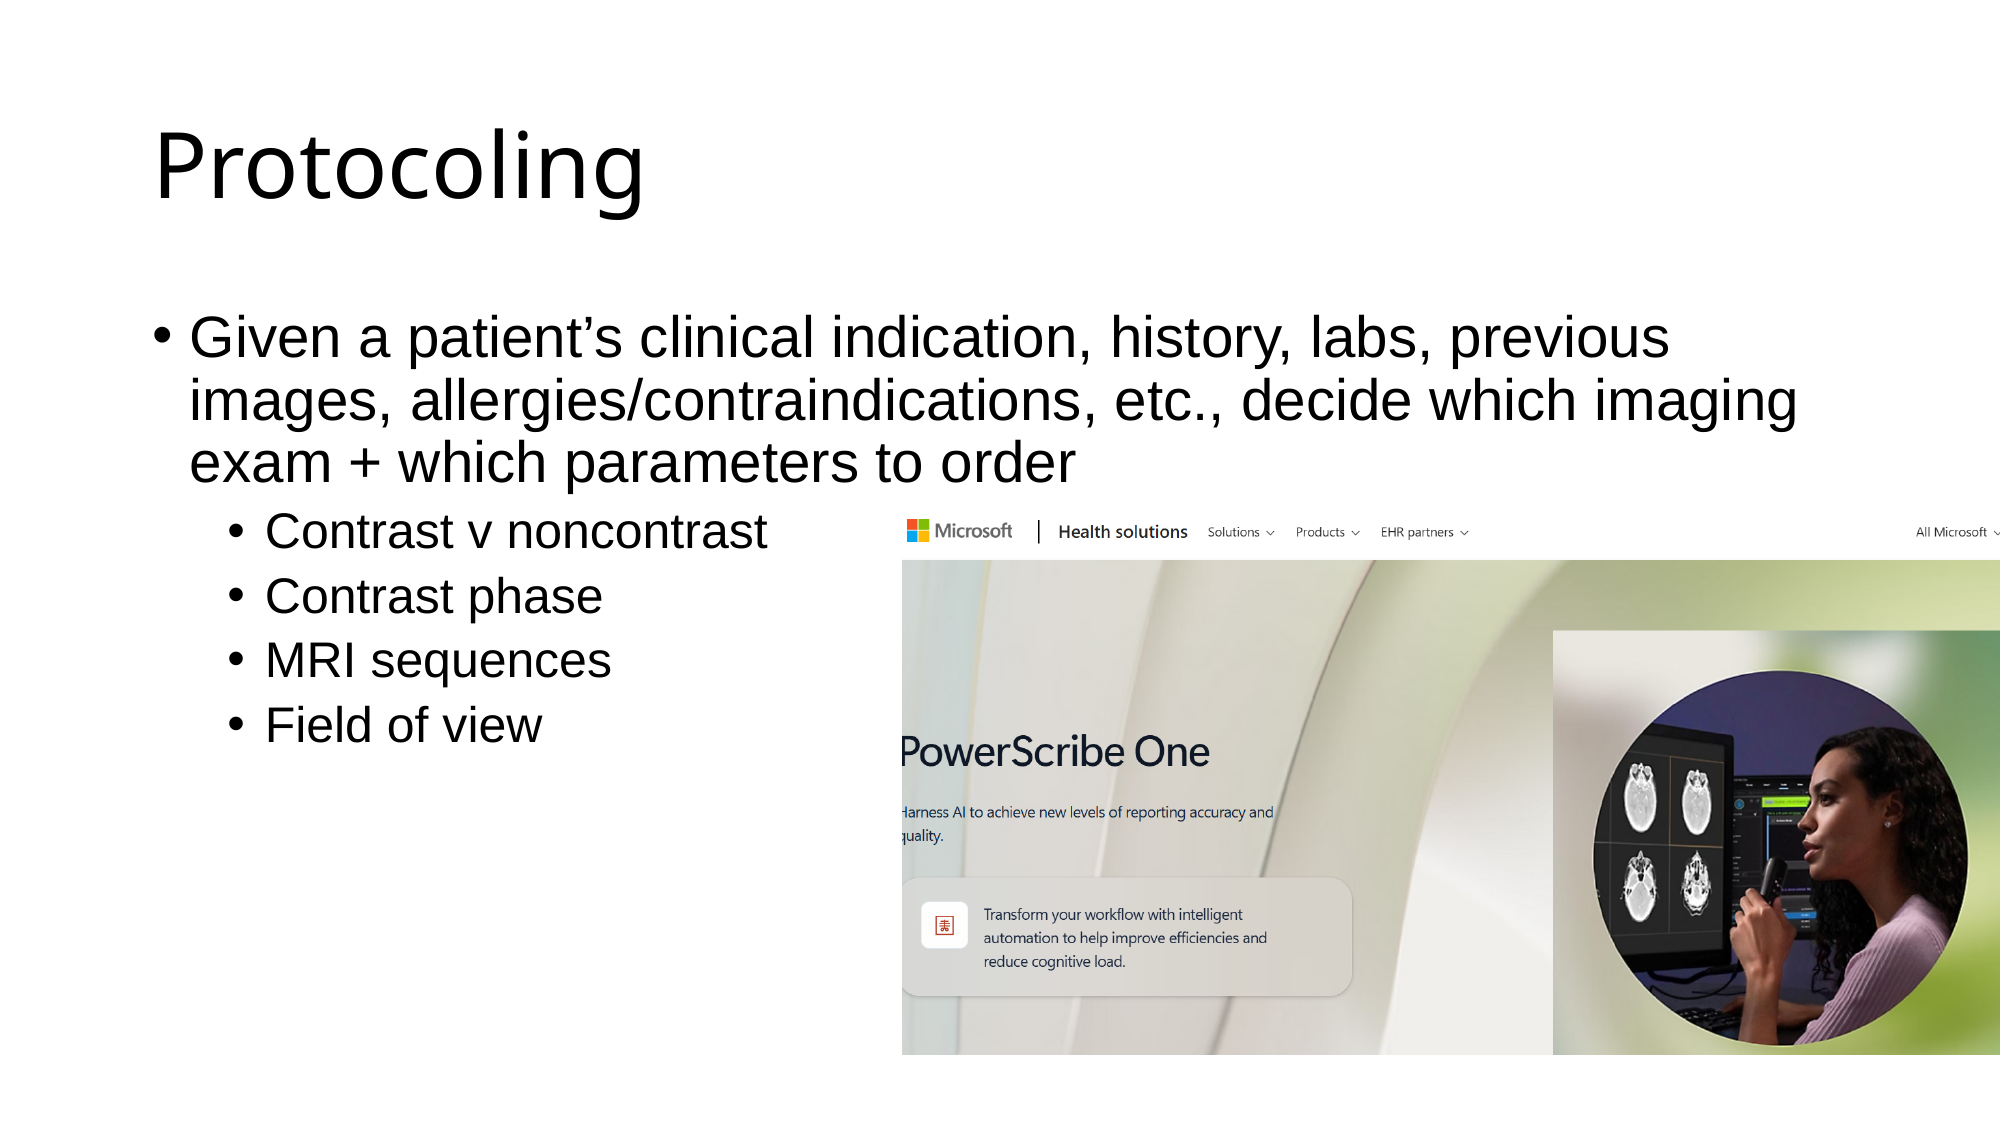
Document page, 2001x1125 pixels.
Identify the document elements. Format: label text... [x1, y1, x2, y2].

title Protocoling [137, 59, 1863, 278]
picture [901, 514, 2000, 1055]
list Given a patient’s clinical indication, history, labs, previous images, allergies/contraindications, etc., decide which imaging exam + which parameters to order Contrast v noncontrast Contrast phase MRI sequences Field of view [137, 299, 1863, 1014]
